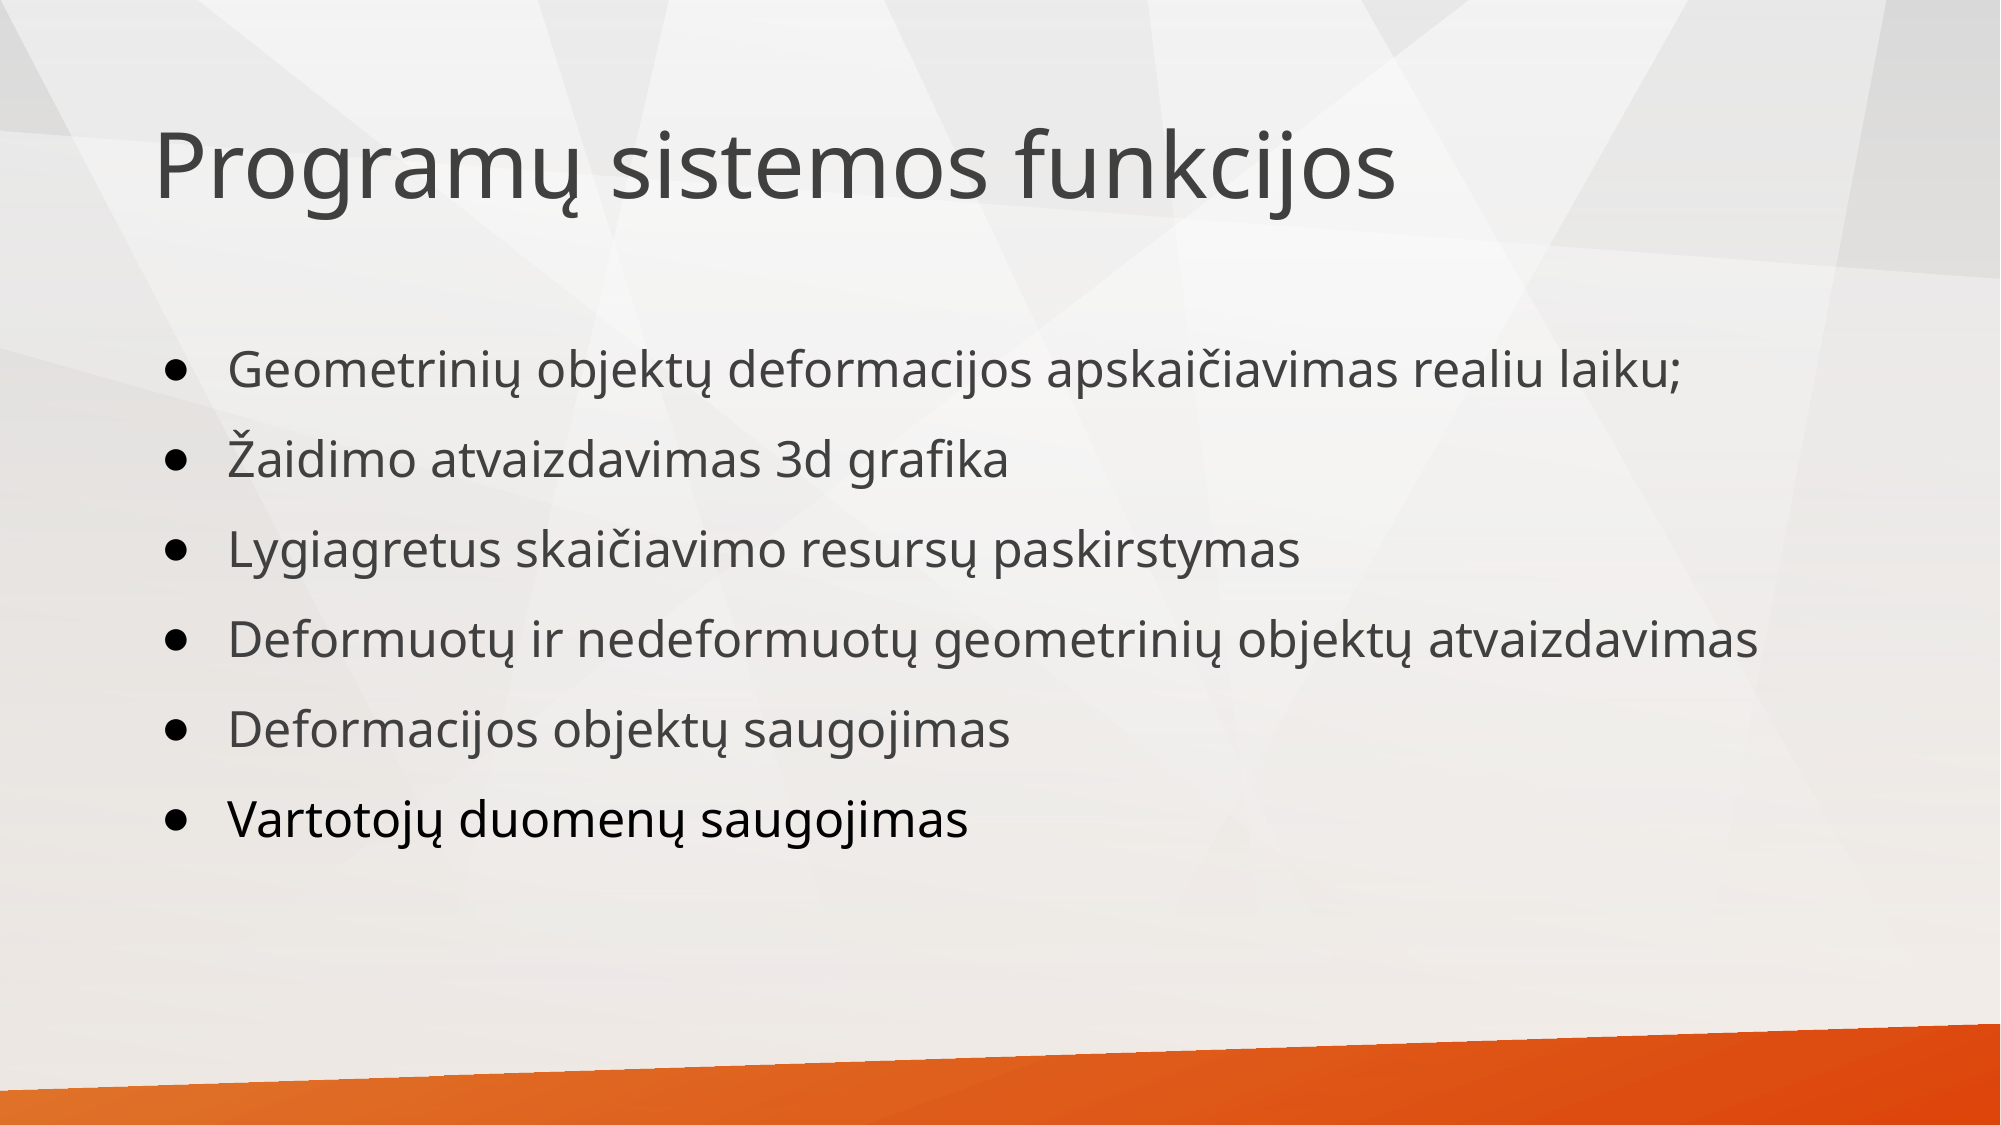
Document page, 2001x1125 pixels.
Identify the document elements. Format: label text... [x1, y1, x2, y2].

title Programų sistemos funkcijos [137, 59, 1863, 278]
list Geometrinių objektų deformacijos apskaičiavimas realiu laiku; Žaidimo atvaizdavimas 3d grafika Lygiagretus skaičiavimo resursų paskirstymas Deformuotų ir nedeformuotų geometrinių objektų atvaizdavimas Deformacijos objektų saugojimas Vartotojų duomenų saugojimas [137, 299, 1863, 1014]
